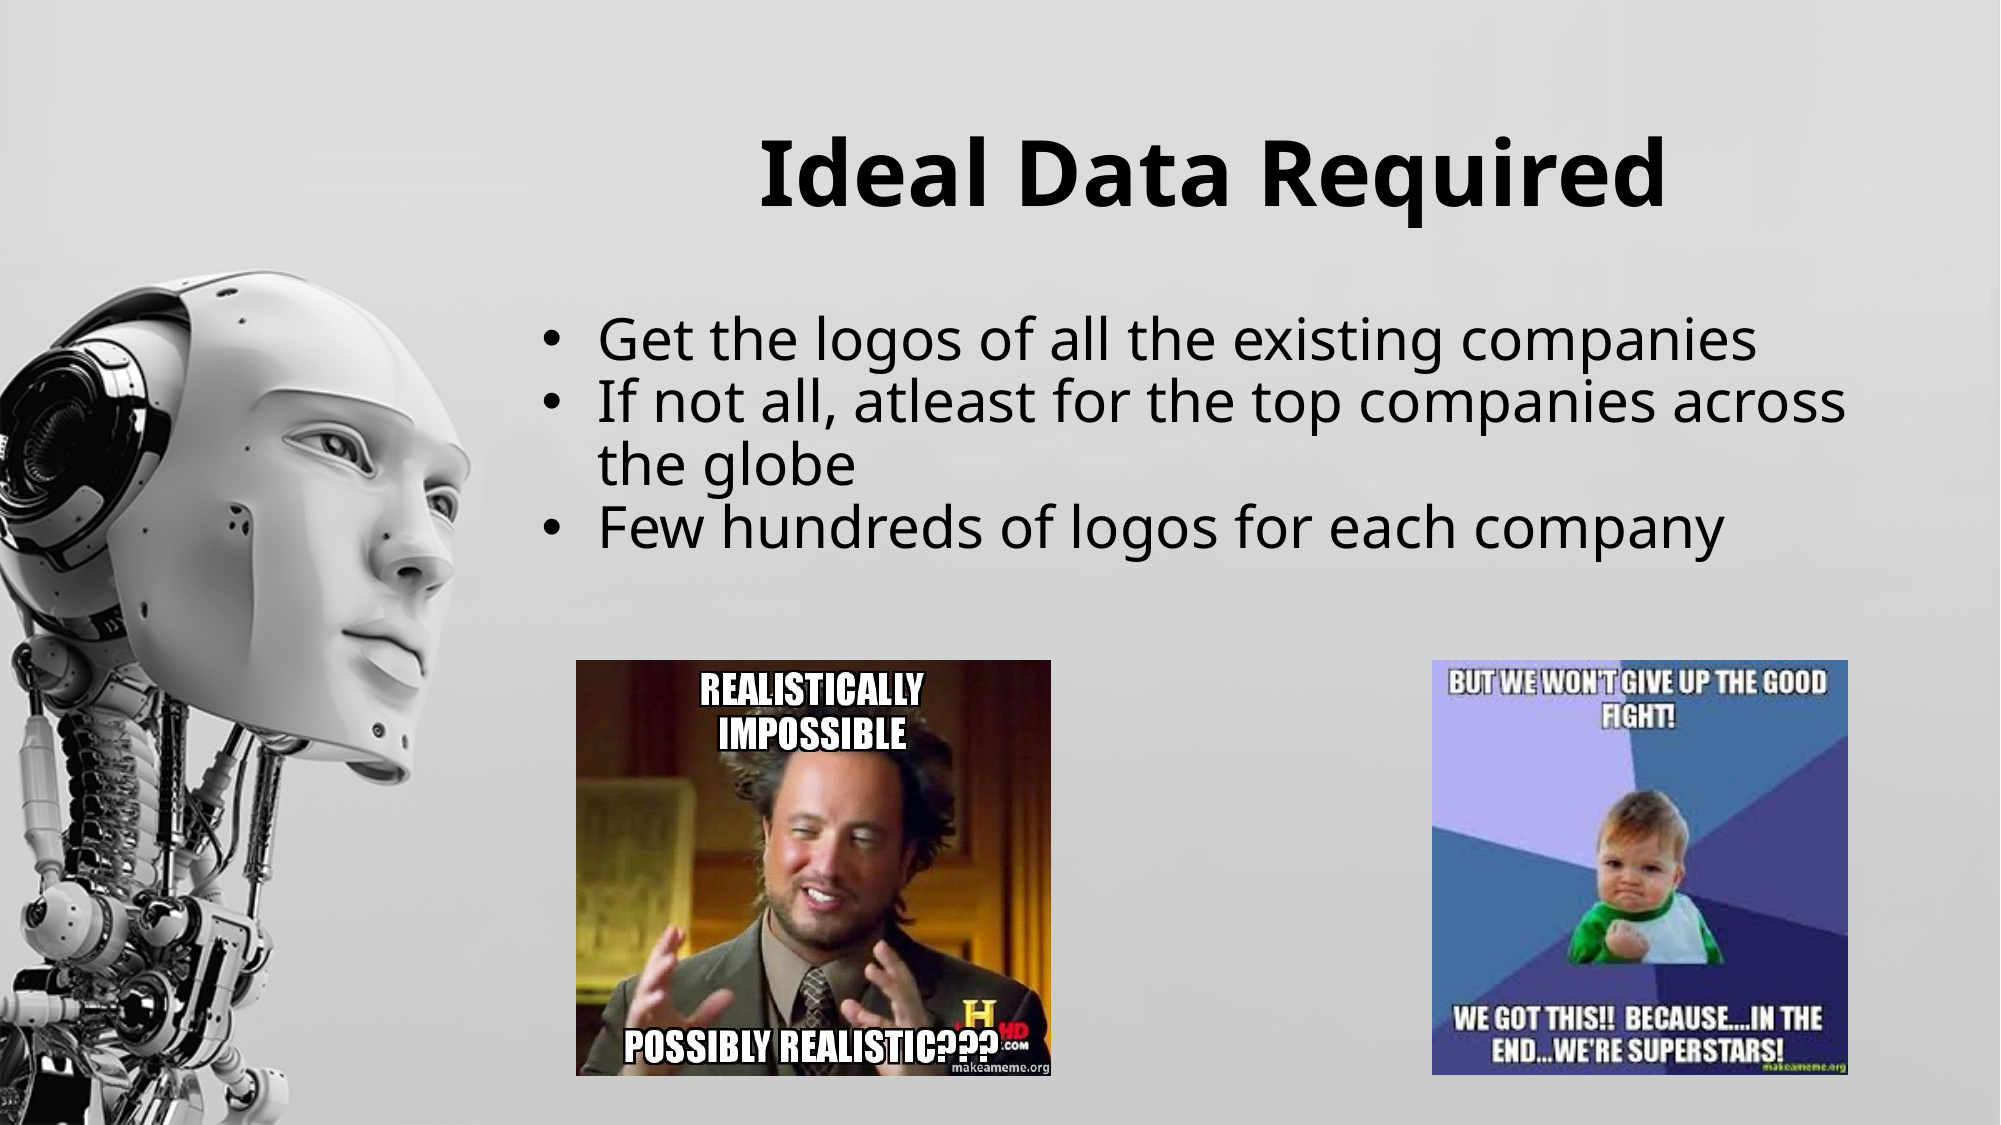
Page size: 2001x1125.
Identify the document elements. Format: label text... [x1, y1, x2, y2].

title Ideal Data Required [507, 68, 1923, 286]
picture [0, 0, 2001, 1125]
list Get the logos of all the existing companies If not all, atleast for the top companies across the globe Few hundreds of logos for each company [507, 302, 1923, 661]
